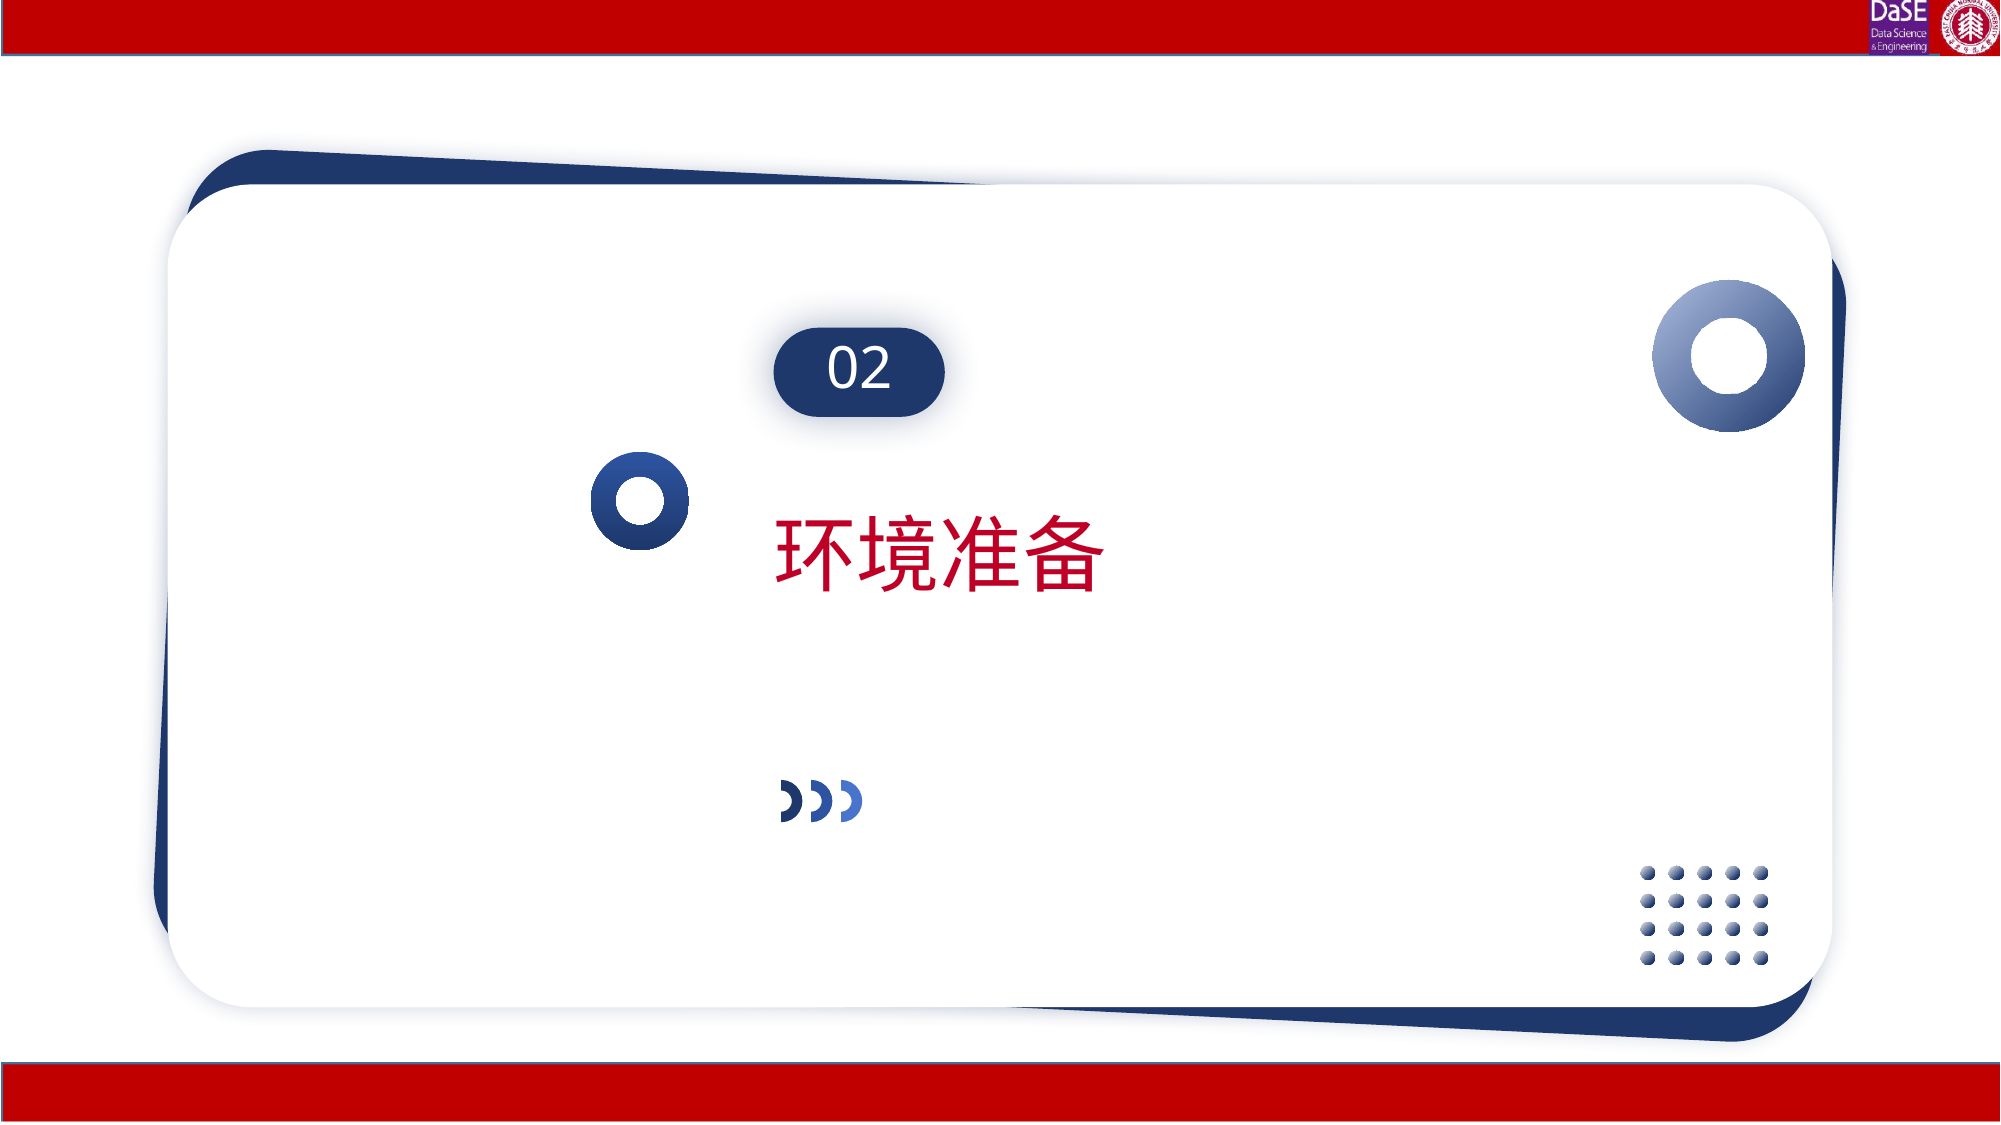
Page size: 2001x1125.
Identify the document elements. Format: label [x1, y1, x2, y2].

text_box [1640, 865, 1768, 965]
picture [0, 0, 2000, 1125]
